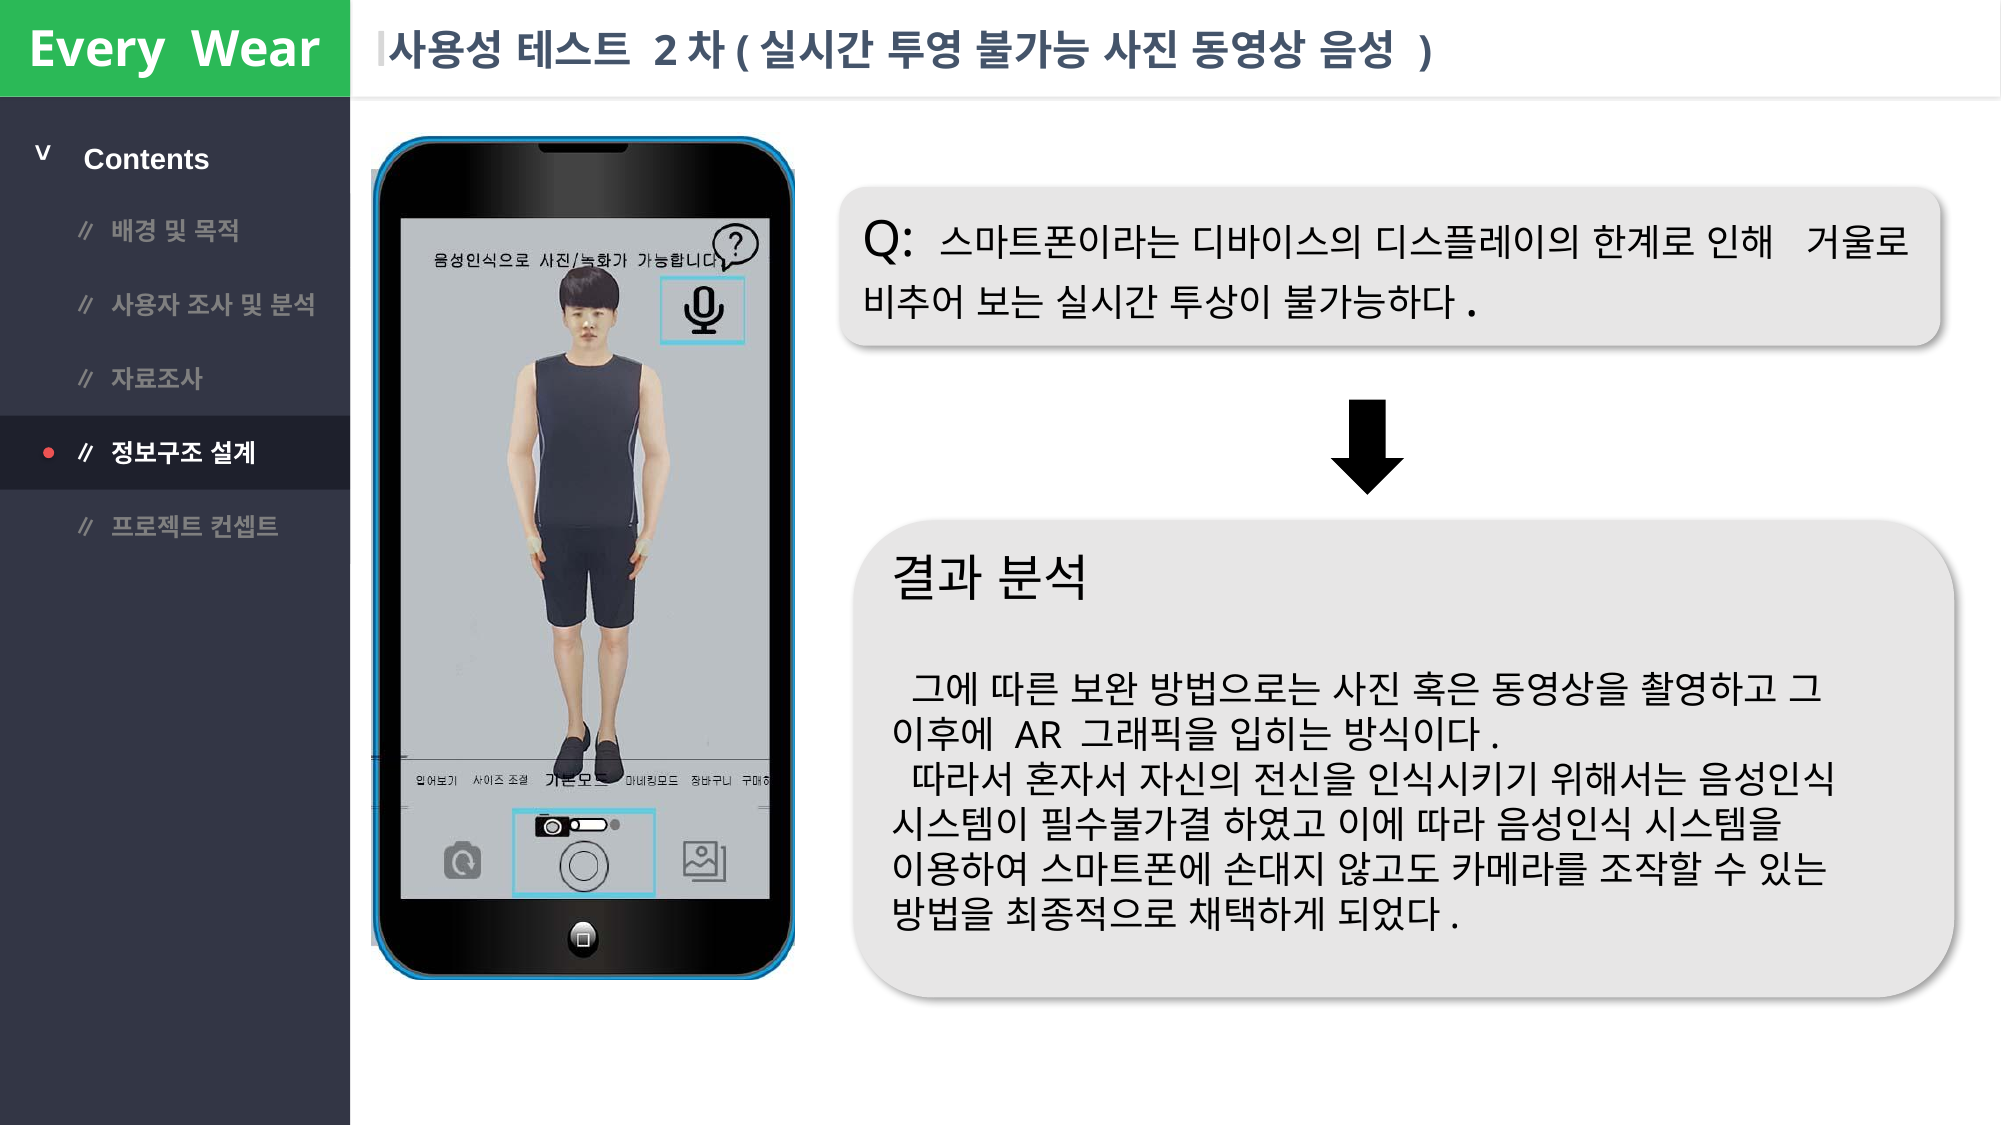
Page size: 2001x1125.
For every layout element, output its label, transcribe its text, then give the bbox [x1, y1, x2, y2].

text_box ∥ 정보구조 설계 [0, 415, 351, 489]
picture [371, 132, 796, 980]
text_box Contents [68, 132, 282, 184]
text_box [43, 447, 55, 459]
text_box Every Wear [0, 15, 359, 90]
text_box ∥ 배경 및 목적 [0, 193, 351, 267]
text_box ∥ 프로젝트 컨셉트 [0, 489, 351, 564]
title 사용성 테스트 2차(실시간 투영 불가능 사진 동영상 음성 ) [373, 19, 1969, 78]
text_box > [19, 129, 70, 182]
text_box [1330, 399, 1405, 495]
text_box [399, 79, 2000, 995]
text_box 결과 분석 그에 따른 보완 방법으로는 사진 혹은 동영상을 촬영하고 그 이후에 AR 그래픽을 입히는 방식이다. 따라서 혼자서 자신의 전신을 인식시키기 위해서는 음성인식 시스템이 필수불가결 하였고 이에 따라 음성인식 시스템을 이용하여 스마트폰에 손대지 않고도 카메라를 조작할 수 있는 방법을 최종적으로 채택하게 되었다. [853, 520, 1955, 998]
text_box ∥ 자료조사 [0, 341, 351, 415]
text_box Q: 스마트폰이라는 디바이스의 디스플레이의 한계로 인해 거울로 비추어 보는 실시간 투상이 불가능하다. [839, 187, 1941, 346]
text_box ∥ 사용자 조사 및 분석 [0, 267, 351, 341]
